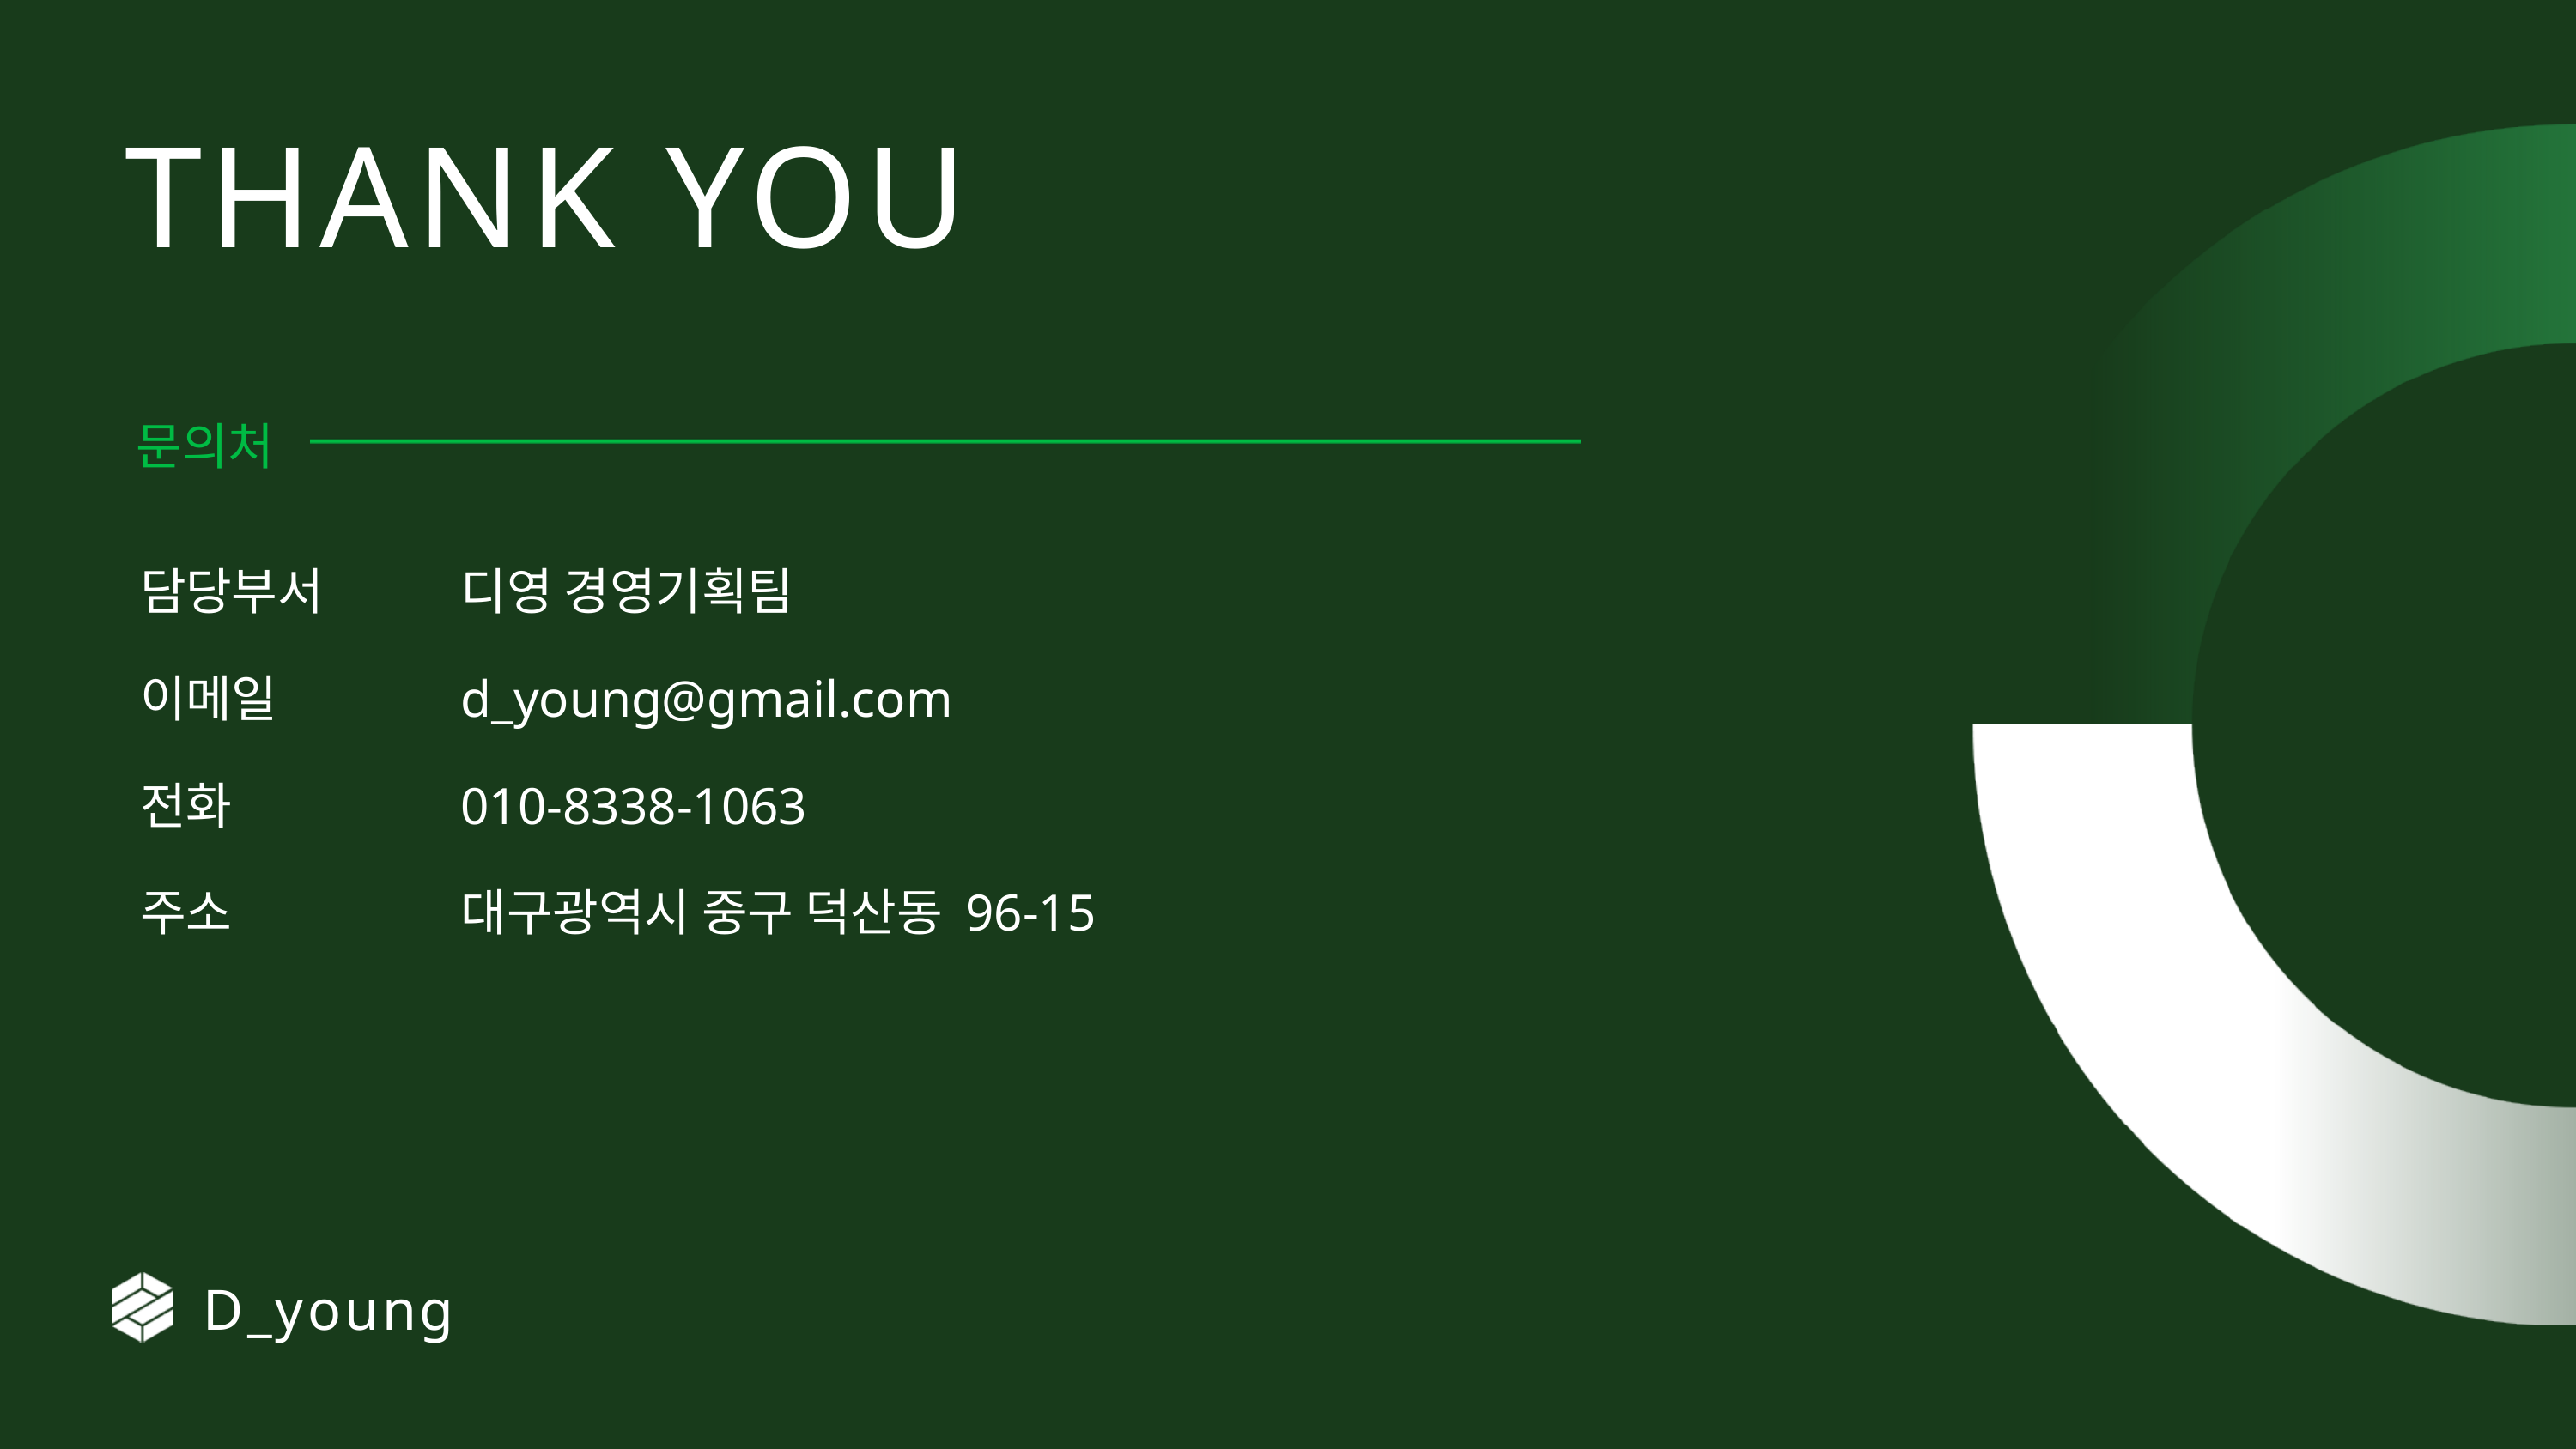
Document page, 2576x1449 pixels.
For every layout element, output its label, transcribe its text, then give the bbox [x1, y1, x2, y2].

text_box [112, 1268, 828, 1347]
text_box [127, 874, 1438, 950]
text_box THANK YOU [112, 101, 1851, 282]
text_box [127, 660, 1934, 767]
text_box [127, 553, 1438, 625]
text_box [1971, 123, 2576, 1325]
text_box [123, 408, 1581, 480]
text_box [127, 767, 1438, 839]
